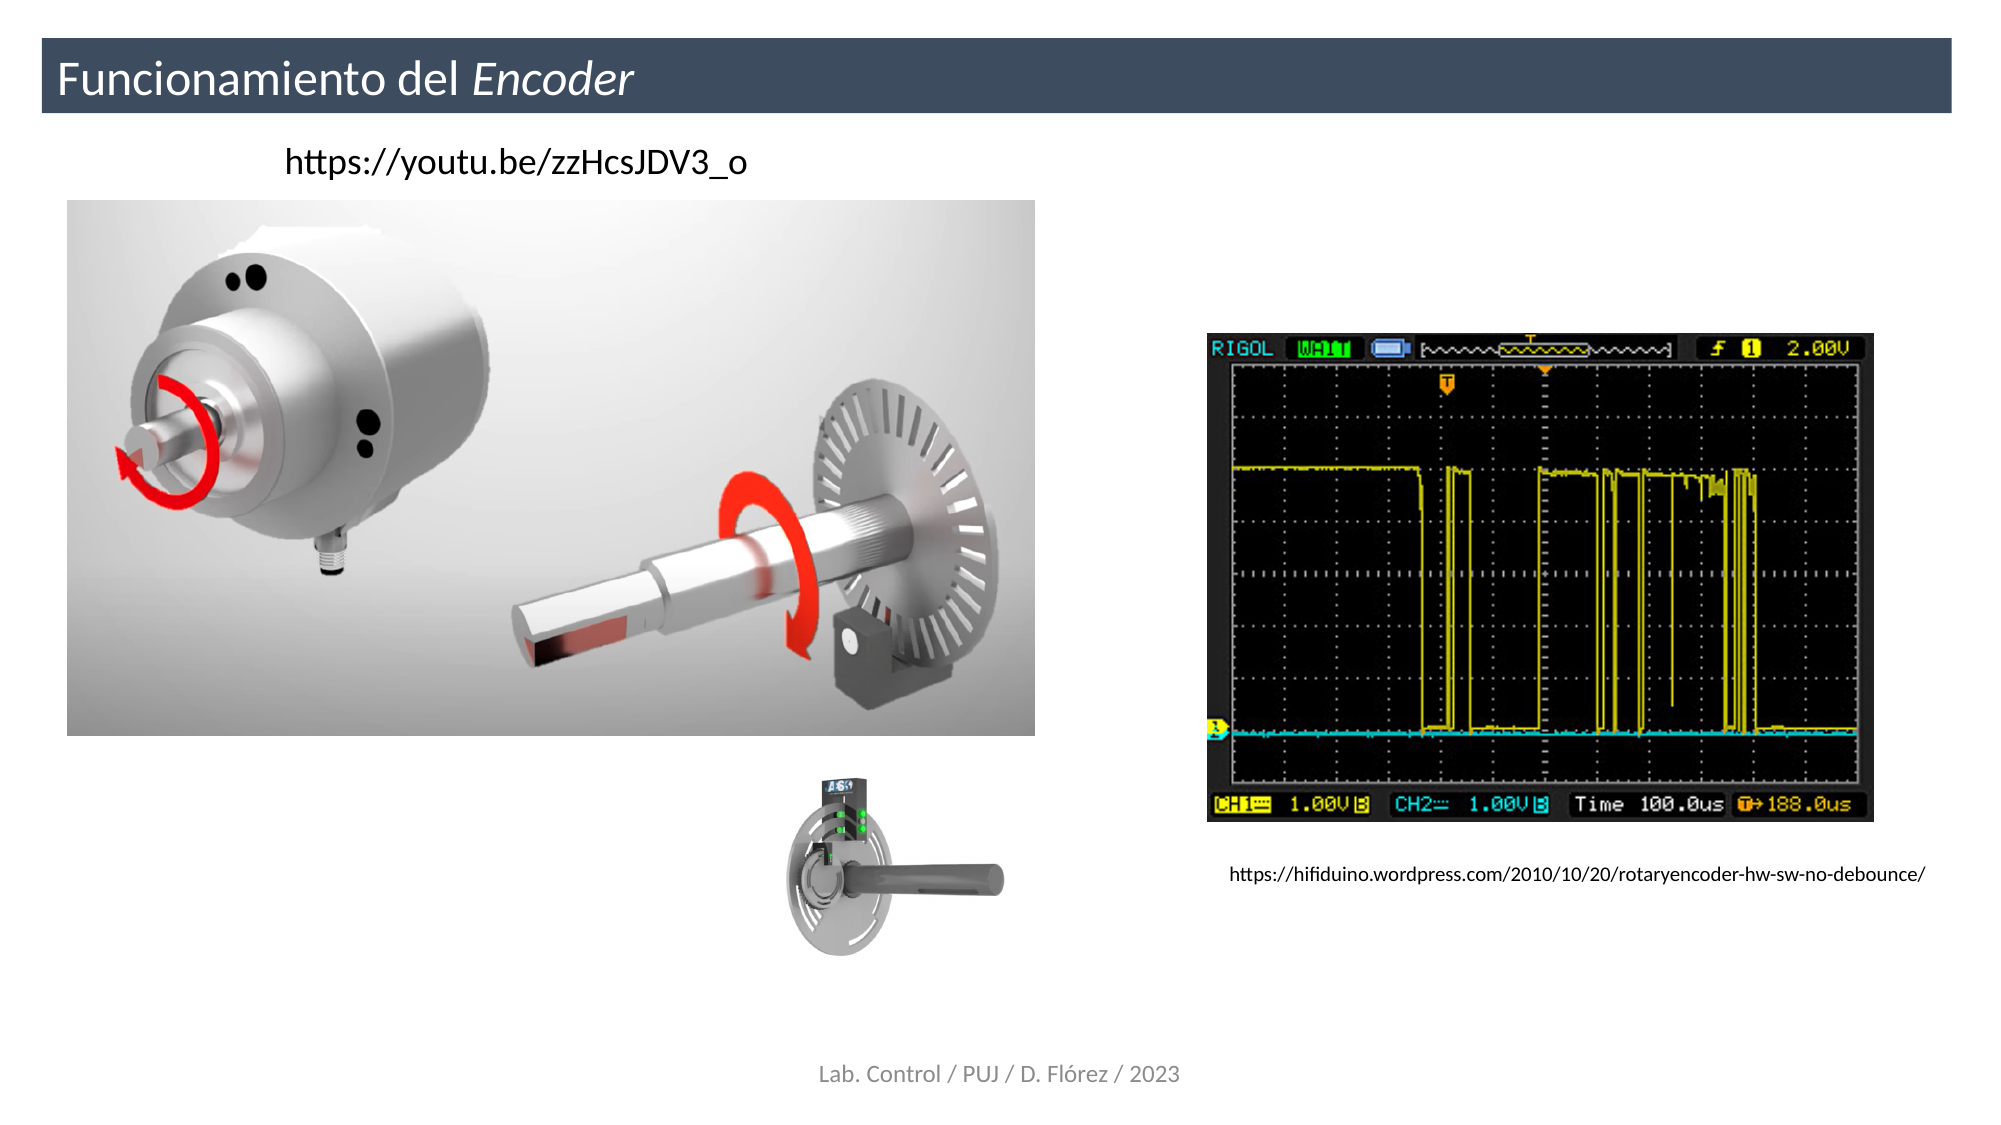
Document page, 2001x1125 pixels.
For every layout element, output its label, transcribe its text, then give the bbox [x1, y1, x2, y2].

text_box https://hifiduino.wordpress.com/2010/10/20/rotaryencoder-hw-sw-no-debounce/ [1214, 852, 1941, 893]
text_box https://youtu.be/zzHcsJDV3_o [176, 129, 857, 190]
footer Lab. Control / PUJ / D. Flórez / 2023 [662, 1042, 1338, 1103]
picture [766, 746, 1035, 1000]
picture [1207, 333, 1875, 822]
picture [67, 200, 1035, 736]
text_box Funcionamiento del Encoder [41, 38, 1952, 114]
